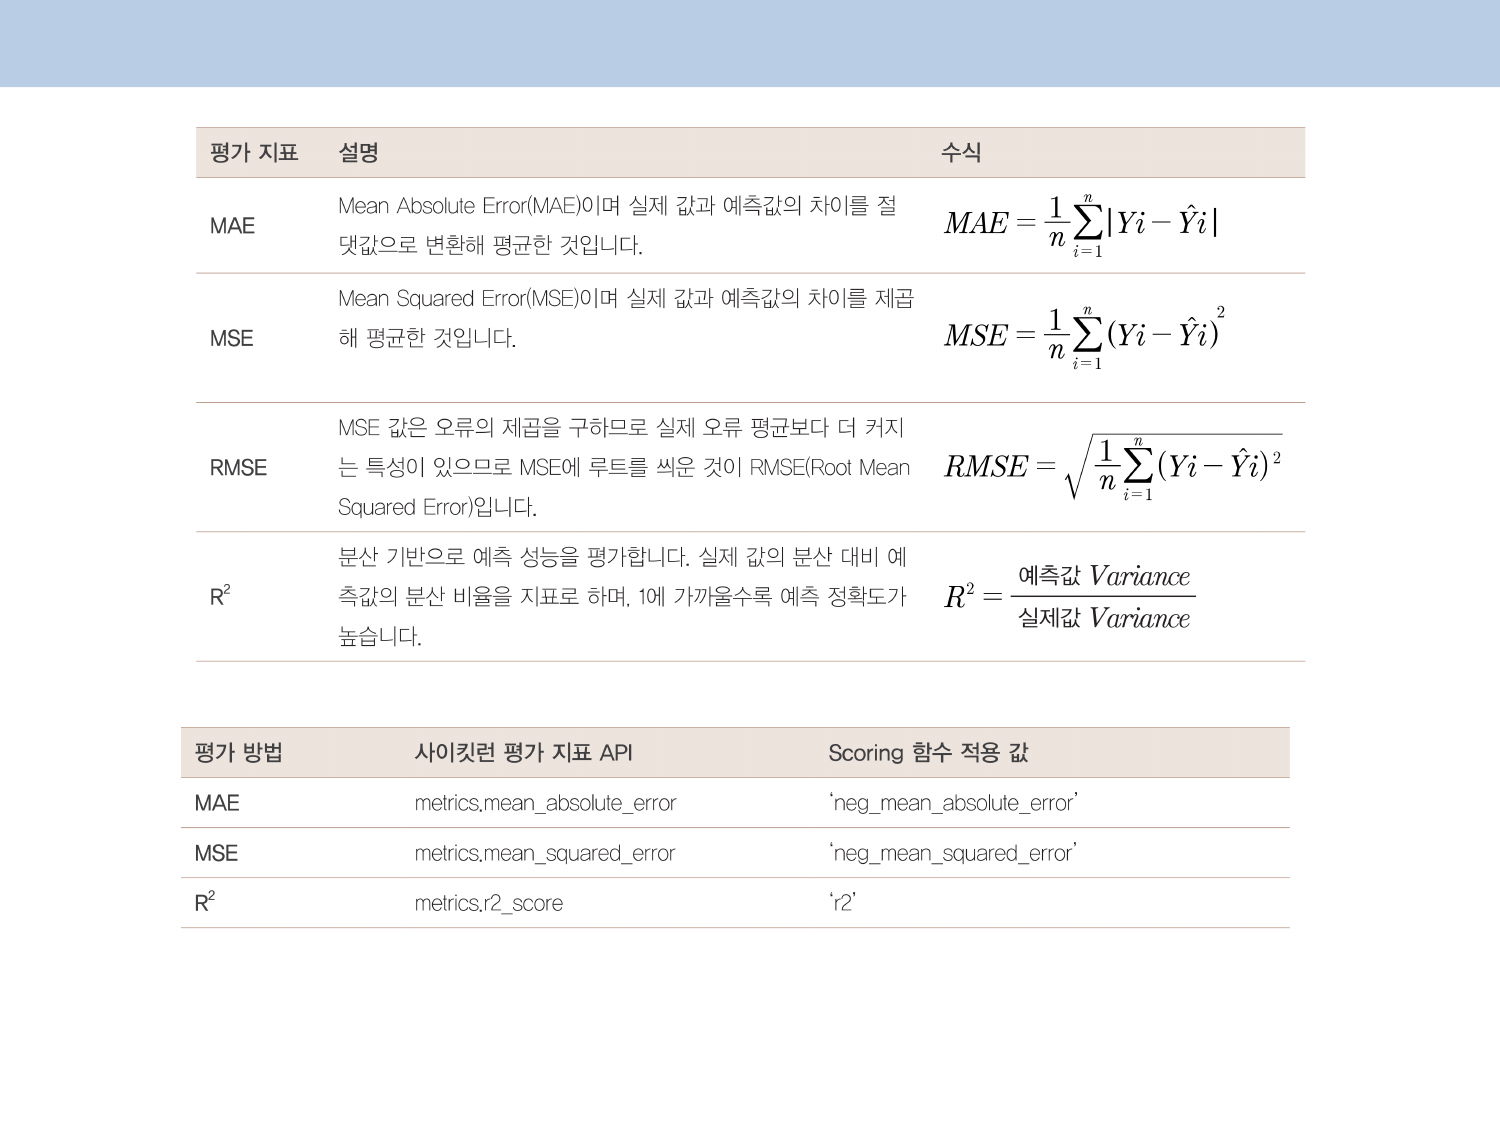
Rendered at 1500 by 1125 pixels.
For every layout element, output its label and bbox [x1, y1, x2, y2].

picture [186, 110, 1314, 676]
picture [171, 710, 1299, 946]
